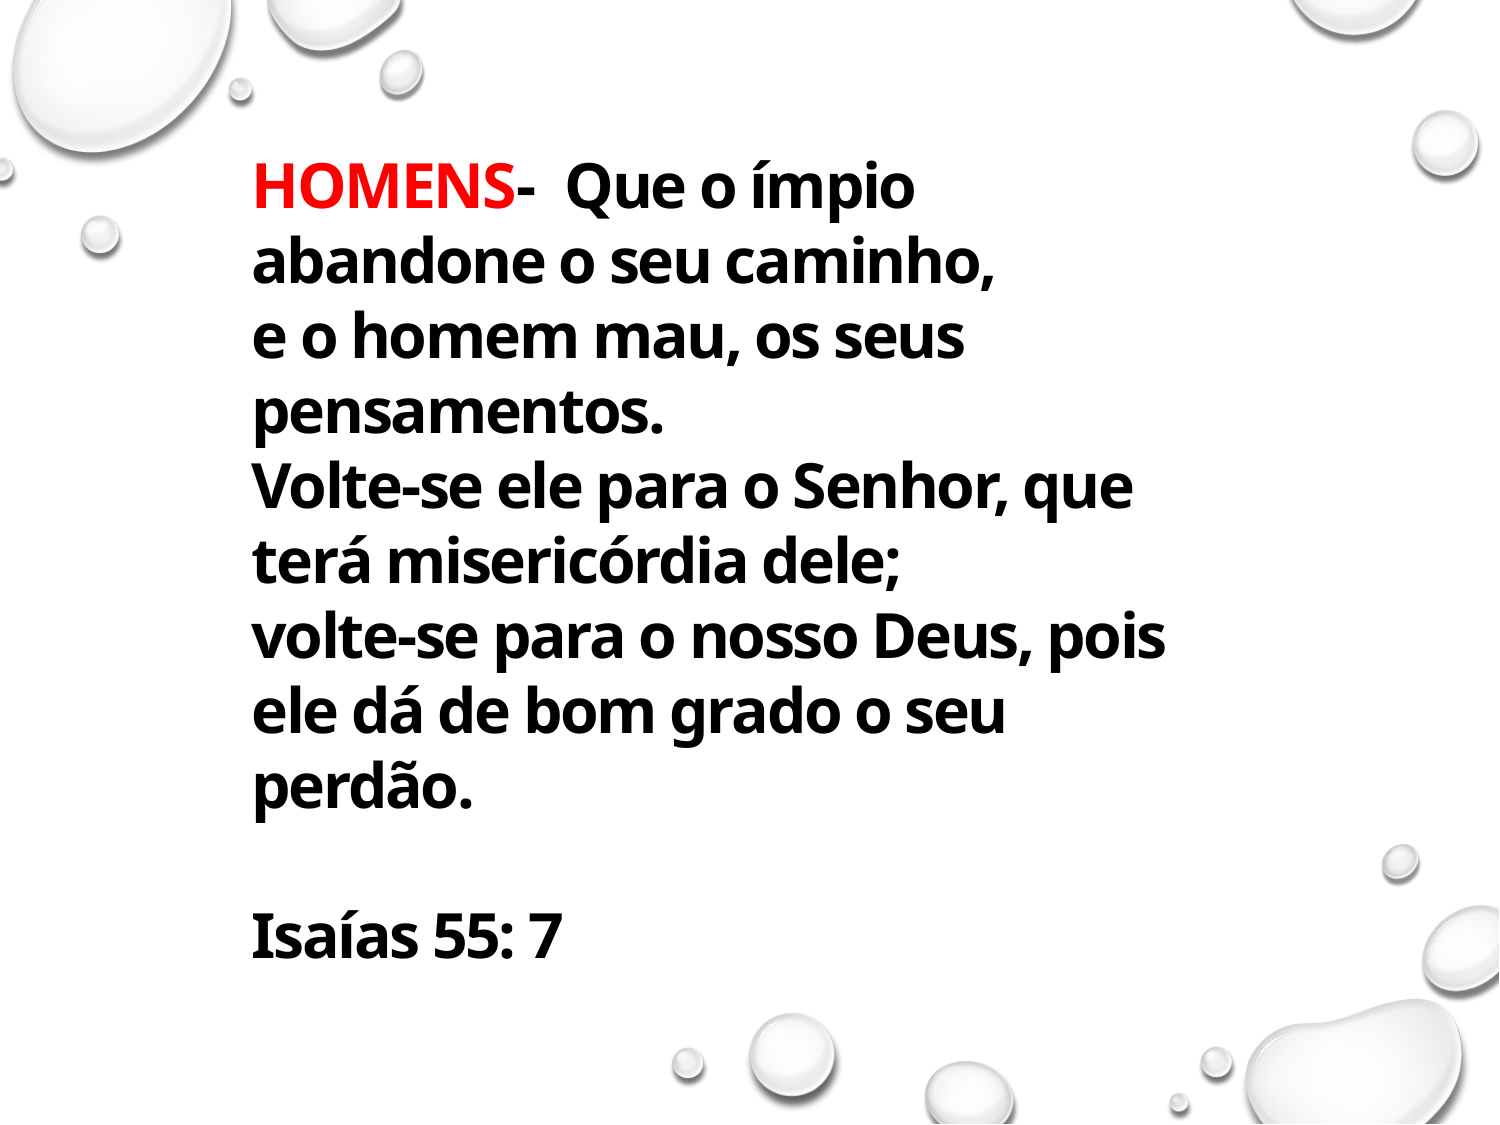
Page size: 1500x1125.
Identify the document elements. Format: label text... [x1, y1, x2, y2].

text_box HOMENS- Que o ímpio abandone o seu caminho, e o homem mau, os seus pensamentos. Volte‑se ele para o Senhor, que terá misericórdia dele; volte‑se para o nosso Deus, pois ele dá de bom grado o seu perdão. Isaías 55: 7 [240, 140, 1215, 977]
picture [0, 0, 1499, 1124]
